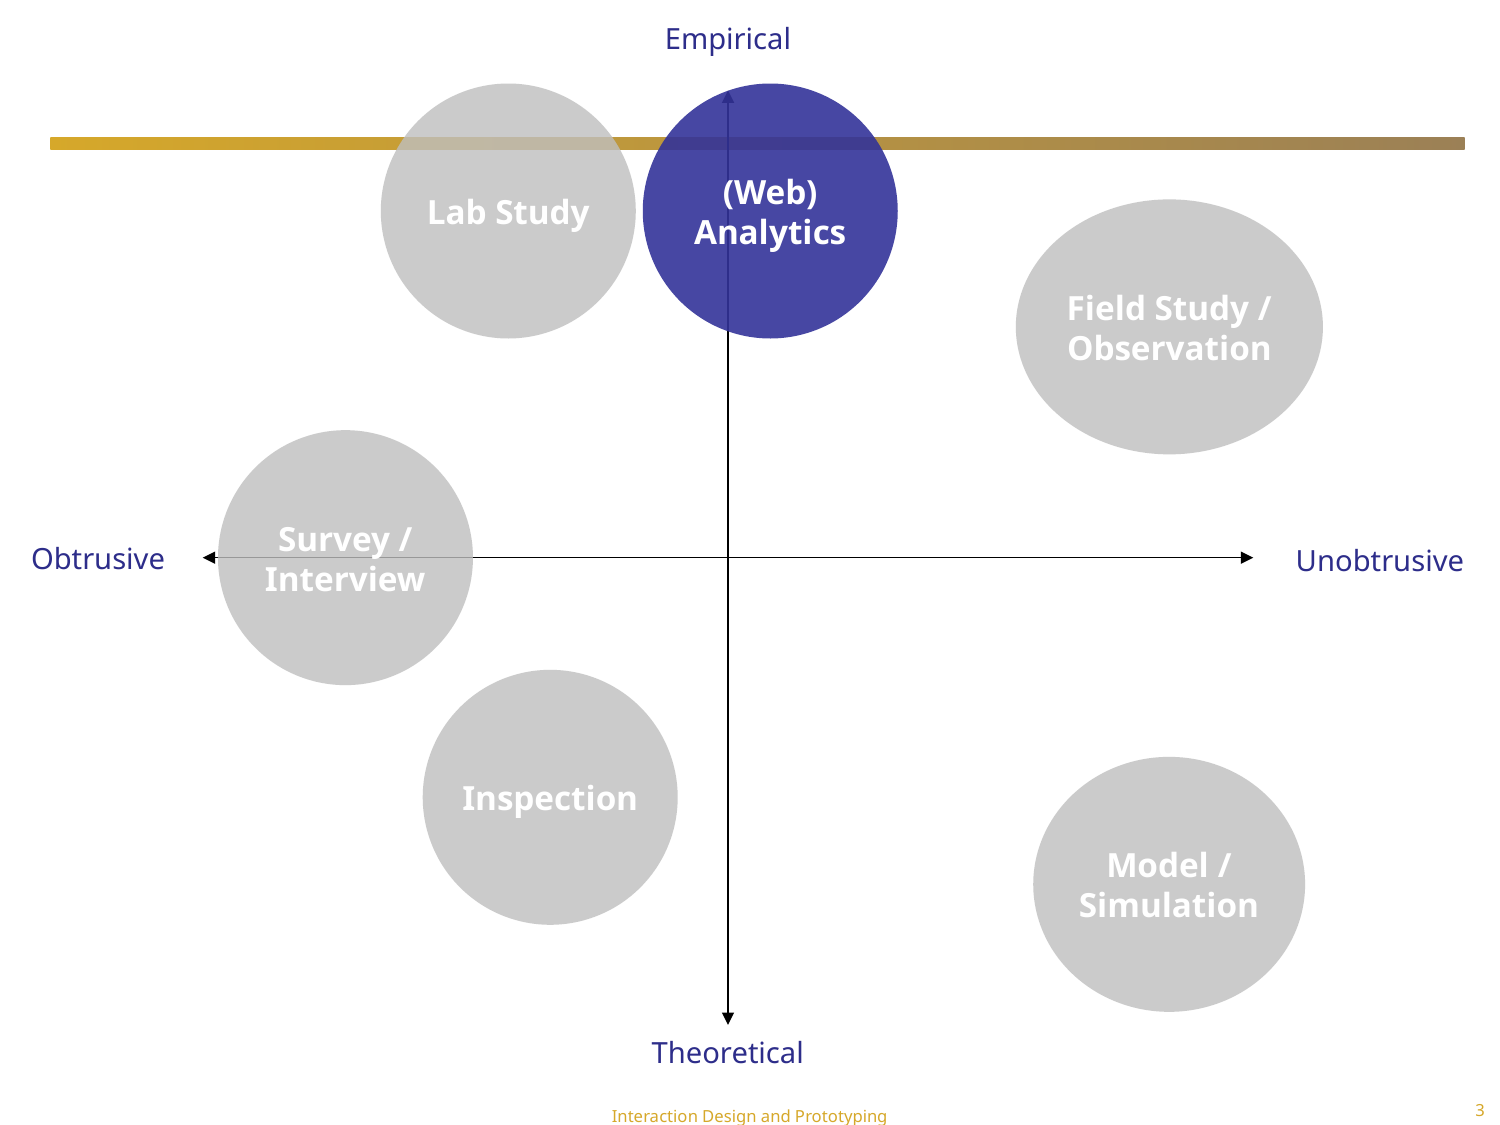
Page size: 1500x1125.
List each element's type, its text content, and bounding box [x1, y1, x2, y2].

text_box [15, 12, 1481, 1079]
footer Interaction Design and Prototyping [496, 1086, 1004, 1125]
slide_number 3 [1162, 1081, 1500, 1125]
